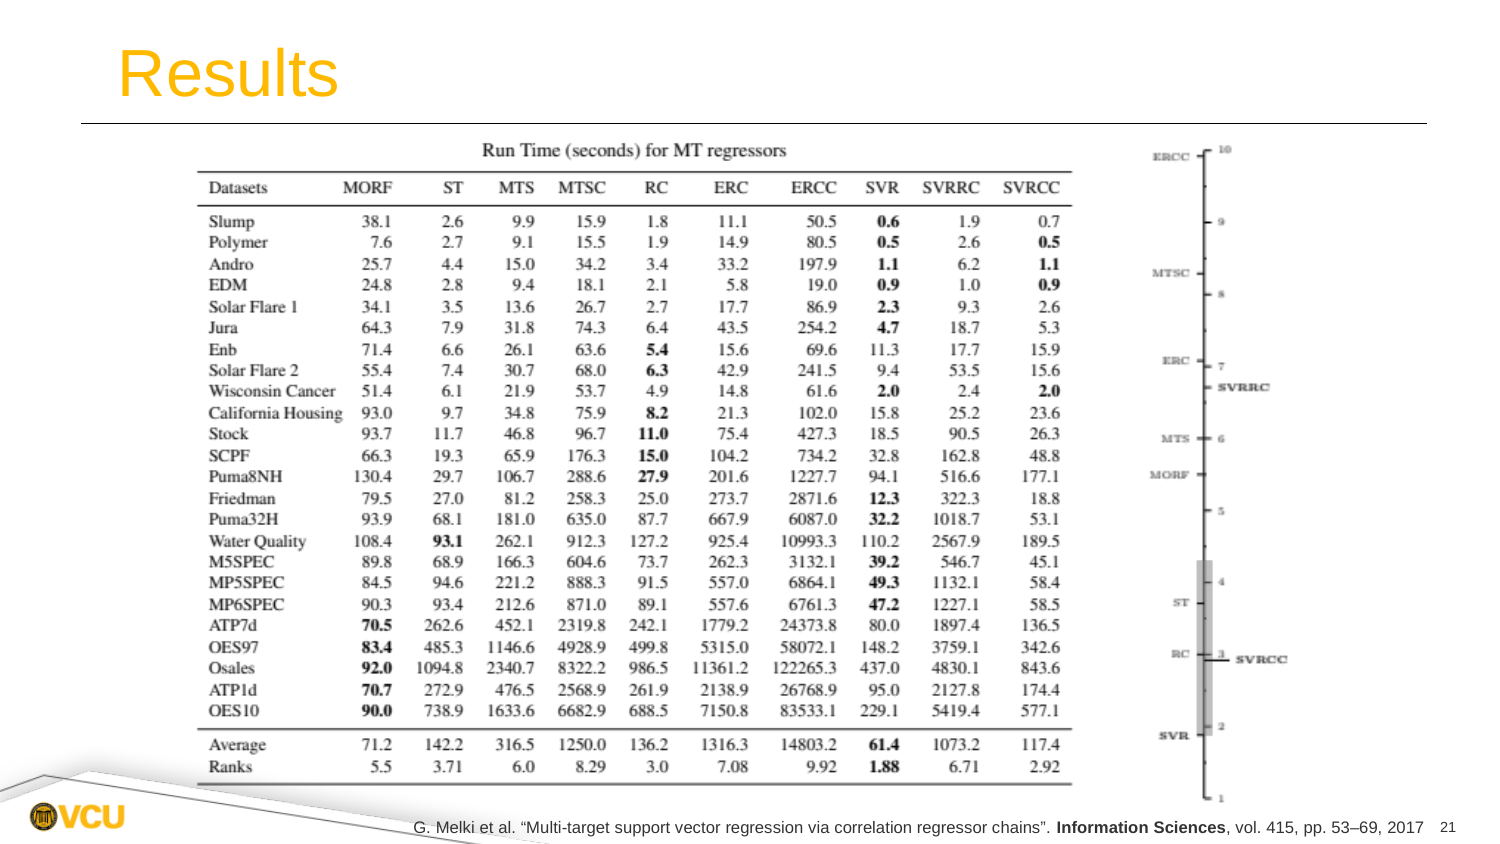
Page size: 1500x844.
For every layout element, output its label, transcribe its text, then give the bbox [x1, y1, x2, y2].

picture [1134, 122, 1301, 814]
picture [187, 136, 1085, 799]
slide_number 21 [1446, 813, 1472, 841]
footer G. Melki et al. “Multi-target support vector regression via correlation regressor chains”. Information Sciences, vol. 415, pp. 53–69, 2017 [398, 813, 1446, 844]
text_box Results [103, 31, 1397, 137]
